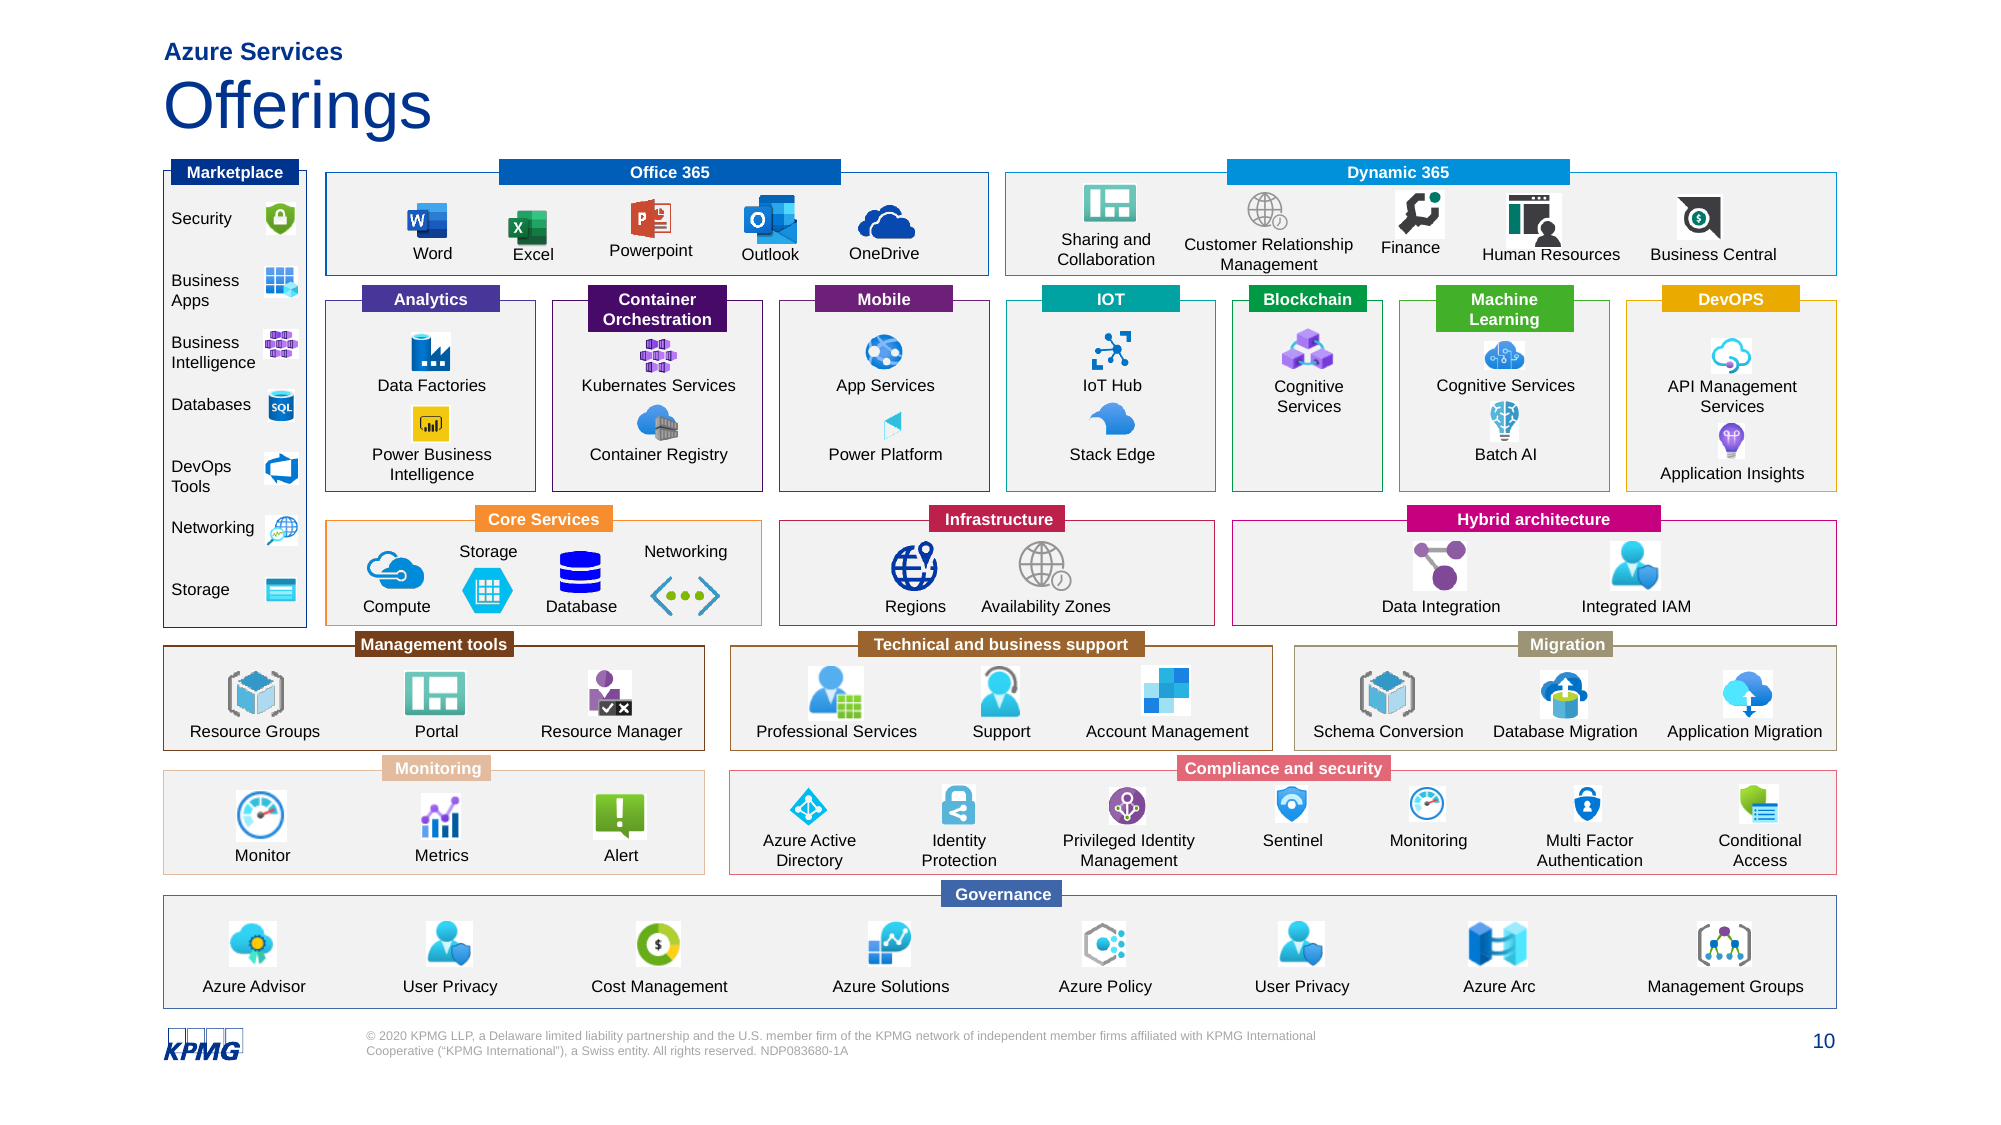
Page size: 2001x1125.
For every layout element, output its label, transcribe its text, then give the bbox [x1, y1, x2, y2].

picture [229, 921, 277, 967]
text_box Governance [941, 880, 1062, 907]
picture [1723, 670, 1773, 718]
text_box Resource Manager [535, 720, 686, 741]
text_box Compliance and security [1177, 755, 1391, 781]
text_box Resource Groups [186, 720, 326, 741]
picture [1275, 785, 1308, 824]
text_box Azure Solutions [814, 976, 965, 997]
title Offerings [163, 70, 1837, 159]
picture [981, 666, 1020, 718]
picture [806, 796, 811, 819]
text_box [730, 645, 1273, 752]
text_box Application Migration [1661, 720, 1826, 741]
picture [808, 666, 864, 721]
text_box Multi Factor Authentication [1525, 829, 1652, 870]
text_box Migration [1518, 631, 1613, 657]
text_box [163, 894, 1837, 1010]
text_box Infrastructure [929, 505, 1065, 532]
text_box Schema Conversion [1308, 720, 1467, 741]
text_box Privileged Identity Management [1054, 829, 1201, 870]
picture [1739, 784, 1779, 824]
text_box Azure Active Directory [755, 829, 862, 870]
picture [1082, 921, 1126, 967]
text_box Account Management [1081, 720, 1251, 741]
picture [789, 812, 807, 826]
picture [1574, 785, 1602, 822]
text_box Azure Advisor [190, 976, 315, 997]
picture [810, 787, 828, 809]
text_box [325, 520, 763, 626]
text_box Cost Management [583, 976, 734, 997]
text_box [162, 645, 706, 752]
text_box [729, 769, 1837, 876]
text_box Monitoring [382, 755, 491, 781]
text_box Identity Protection [915, 829, 1001, 870]
text_box Azure Policy [1046, 976, 1162, 997]
picture [421, 793, 461, 840]
picture [404, 670, 467, 716]
text_box Database Migration [1488, 720, 1640, 741]
text_box Monitoring [1382, 829, 1472, 850]
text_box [163, 159, 307, 628]
text_box User Privacy [396, 976, 503, 997]
picture [1697, 921, 1752, 967]
text_box Conditional Access [1705, 829, 1813, 870]
text_box Management Groups [1637, 976, 1812, 997]
picture [1278, 921, 1325, 967]
text_box Portal [396, 720, 474, 741]
picture [811, 812, 828, 826]
picture [789, 787, 807, 809]
text_box Sentinel [1254, 829, 1329, 850]
picture [593, 794, 647, 840]
picture [588, 670, 632, 716]
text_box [358, 541, 730, 616]
text_box Hybrid architecture [1407, 505, 1661, 532]
text_box Monitor [226, 844, 297, 865]
text_box User Privacy [1243, 976, 1360, 997]
text_box [778, 520, 1216, 626]
picture [1109, 787, 1146, 825]
text_box [1294, 645, 1837, 752]
text_box [162, 769, 706, 876]
text_box Metrics [402, 844, 480, 865]
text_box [1352, 541, 1716, 616]
list Azure Services [163, 37, 1837, 66]
text_box Management tools [355, 631, 514, 657]
text_box Core Services [475, 505, 613, 532]
text_box Technical and business support [858, 631, 1145, 657]
picture [1141, 665, 1191, 716]
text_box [325, 159, 1837, 276]
text_box [1231, 520, 1837, 626]
text_box Professional Services [751, 720, 920, 741]
picture [1409, 786, 1446, 823]
text_box Support [961, 720, 1039, 741]
text_box Azure Arc [1440, 976, 1557, 997]
picture [636, 921, 681, 967]
picture [1540, 670, 1588, 719]
picture [942, 784, 976, 825]
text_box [876, 541, 1117, 616]
picture [1360, 666, 1415, 722]
text_box Alert [596, 844, 644, 865]
picture [1468, 921, 1528, 967]
picture [868, 921, 911, 967]
picture [228, 666, 284, 722]
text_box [325, 285, 1837, 492]
picture [426, 921, 473, 967]
picture [236, 790, 287, 842]
